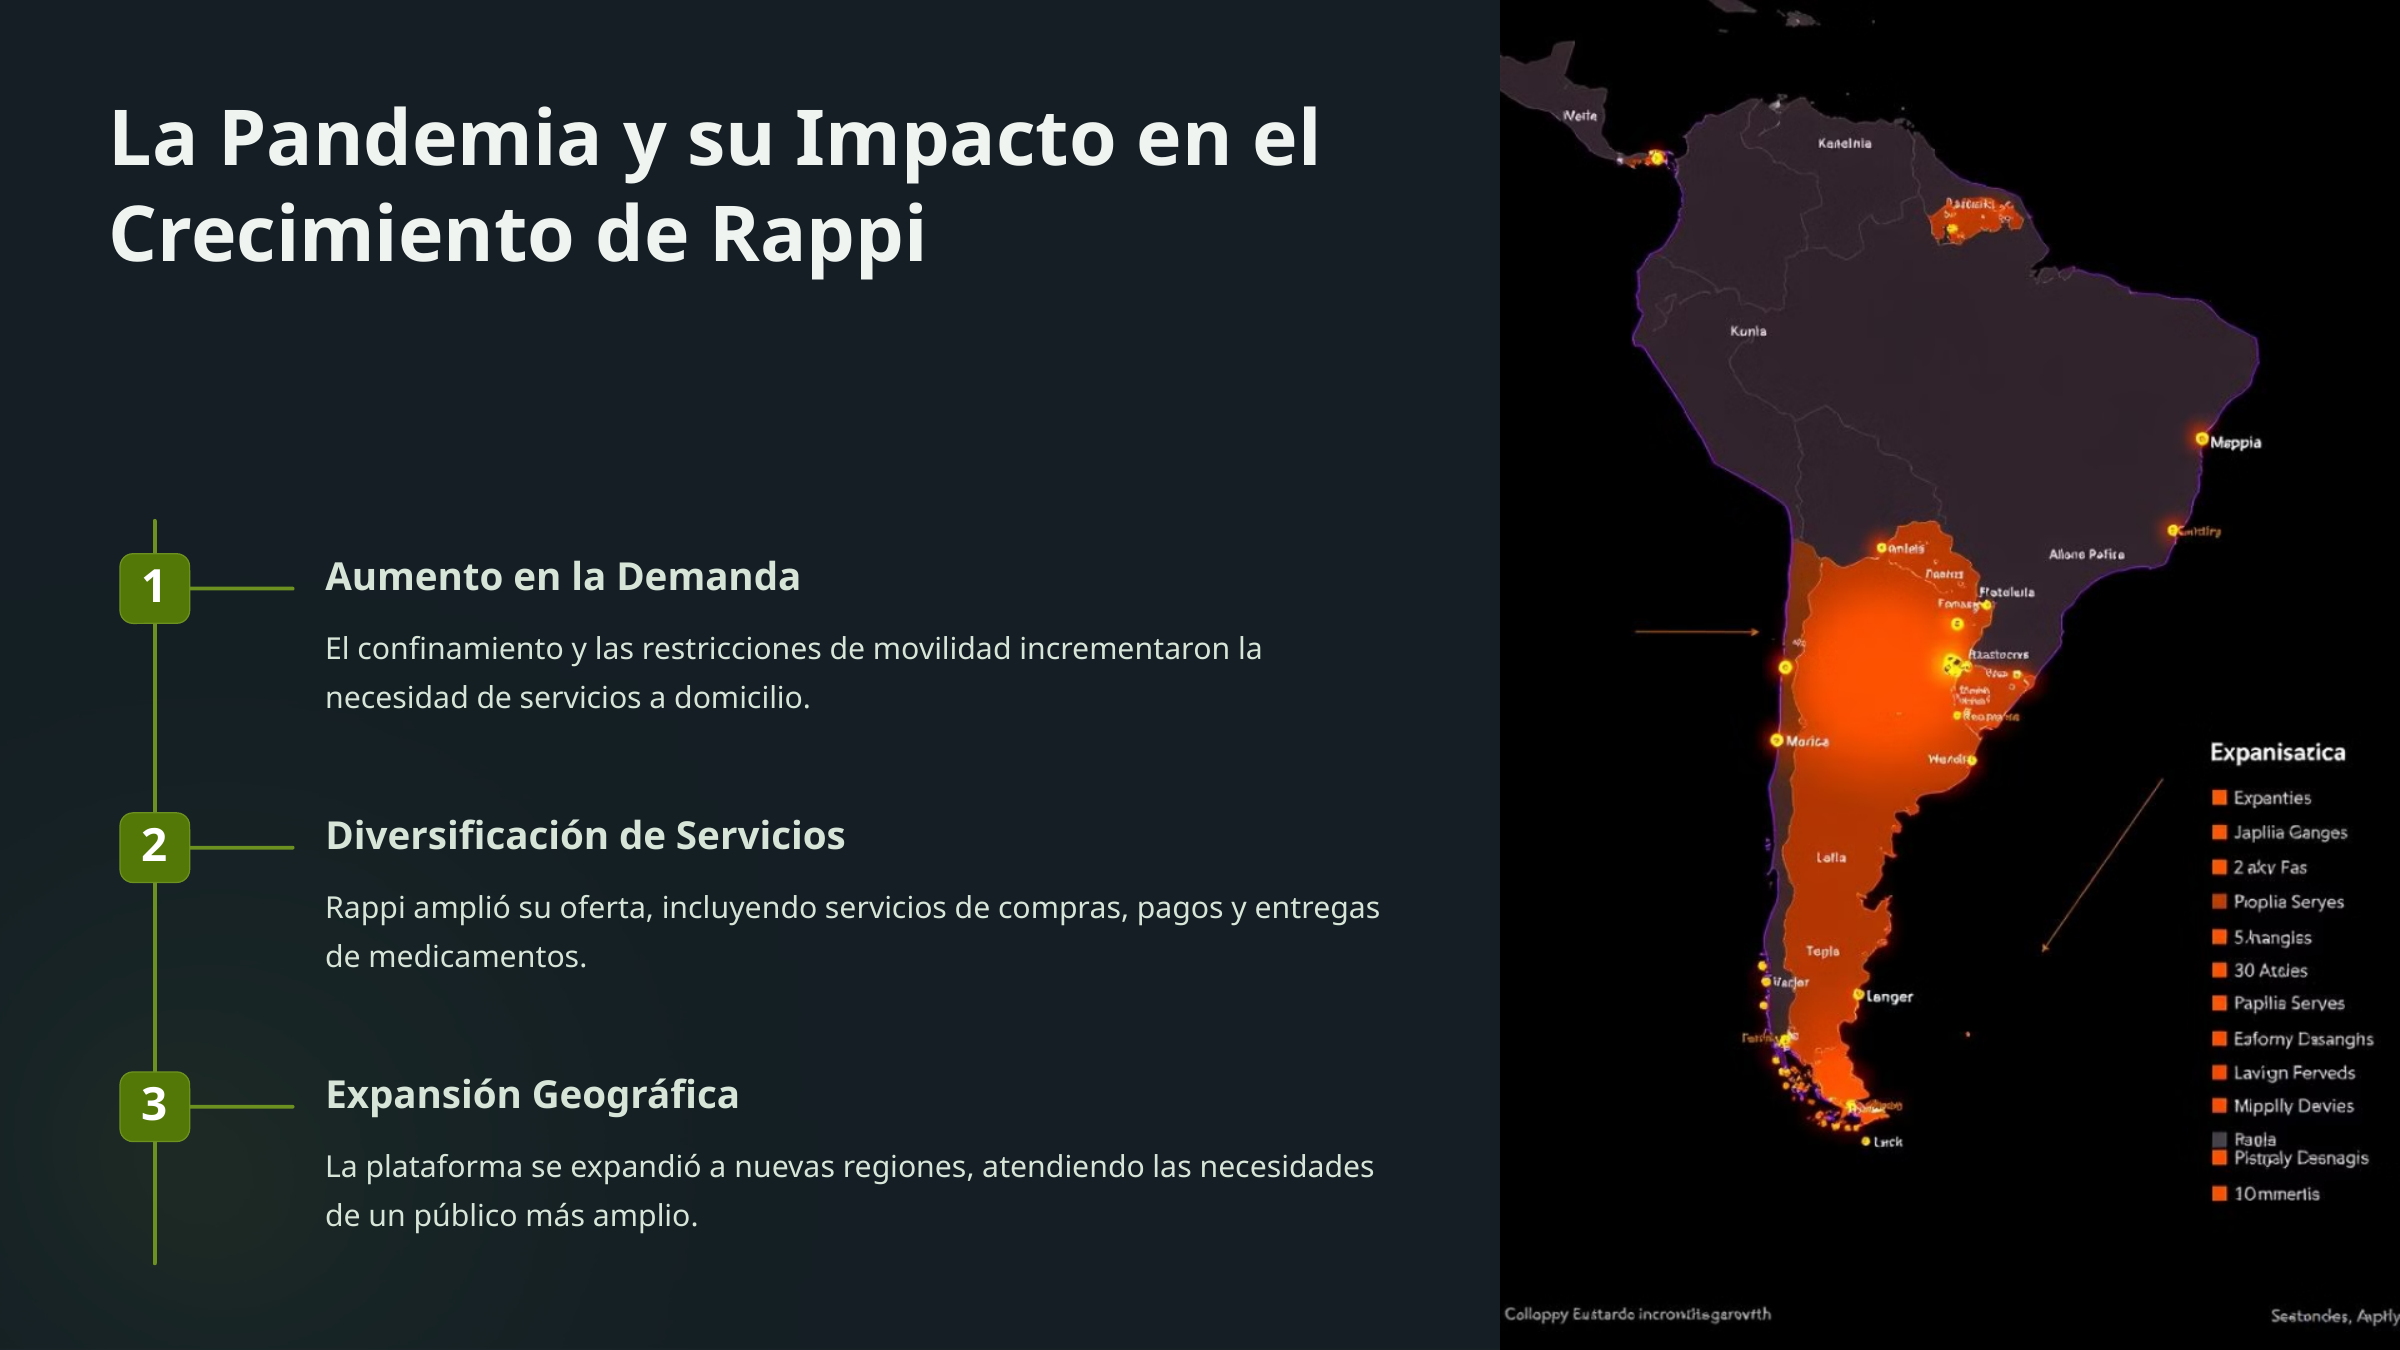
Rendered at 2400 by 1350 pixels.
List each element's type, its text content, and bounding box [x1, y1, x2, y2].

text_box [190, 845, 295, 850]
text_box [190, 1104, 295, 1109]
text_box 1 [142, 565, 168, 612]
text_box [153, 883, 157, 1071]
text_box 2 [131, 824, 179, 871]
text_box La Pandemia y su Impacto en el Crecimiento de Rappi [108, 85, 1392, 473]
text_box [120, 553, 190, 624]
text_box Rappi amplió su oferta, incluyendo servicios de compras, pagos y entregas de medicamentos. [325, 875, 1392, 976]
text_box La plataforma se expandió a nuevas regiones, atendiendo las necesidades de un público más amplio. [325, 1135, 1392, 1235]
text_box [190, 586, 295, 591]
text_box Expansión Geográfica [325, 1068, 1015, 1117]
text_box [120, 812, 190, 883]
text_box [120, 1071, 190, 1142]
picture [1499, 0, 2400, 1350]
text_box El confinamiento y las restricciones de movilidad incrementaron la necesidad de servicios a domicilio. [325, 616, 1392, 716]
text_box [153, 624, 157, 812]
text_box Aumento en la Demanda [325, 549, 1099, 599]
text_box [153, 518, 157, 553]
text_box Diversificación de Servicios [325, 808, 1162, 858]
text_box 3 [130, 1083, 180, 1130]
text_box [153, 1142, 157, 1266]
